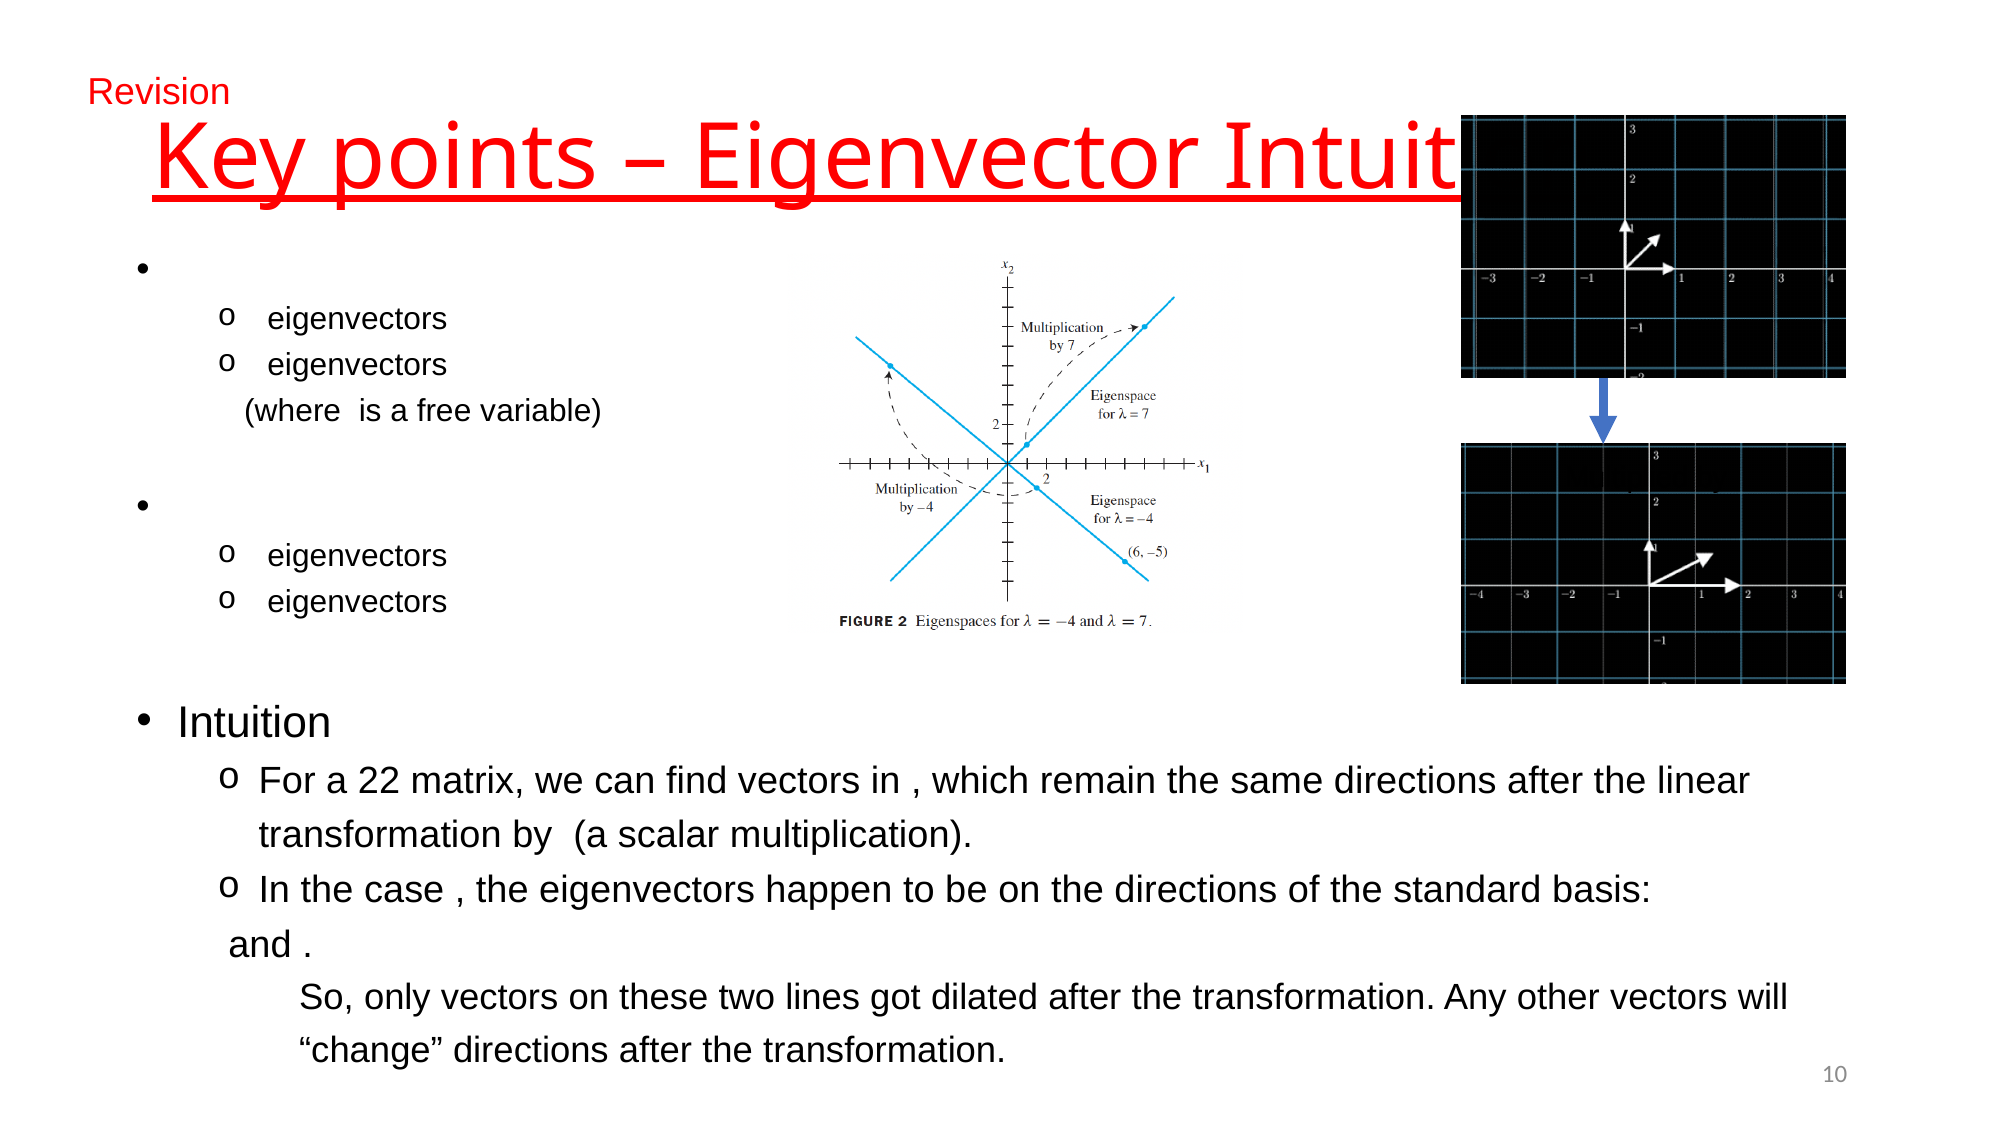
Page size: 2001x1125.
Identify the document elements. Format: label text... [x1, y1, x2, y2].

picture [787, 253, 1244, 633]
slide_number 10 [1412, 1042, 1863, 1103]
text_box Revision [72, 59, 1073, 120]
title Key points – Eigenvector Intuition [137, 59, 1863, 258]
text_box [1461, 115, 1846, 684]
